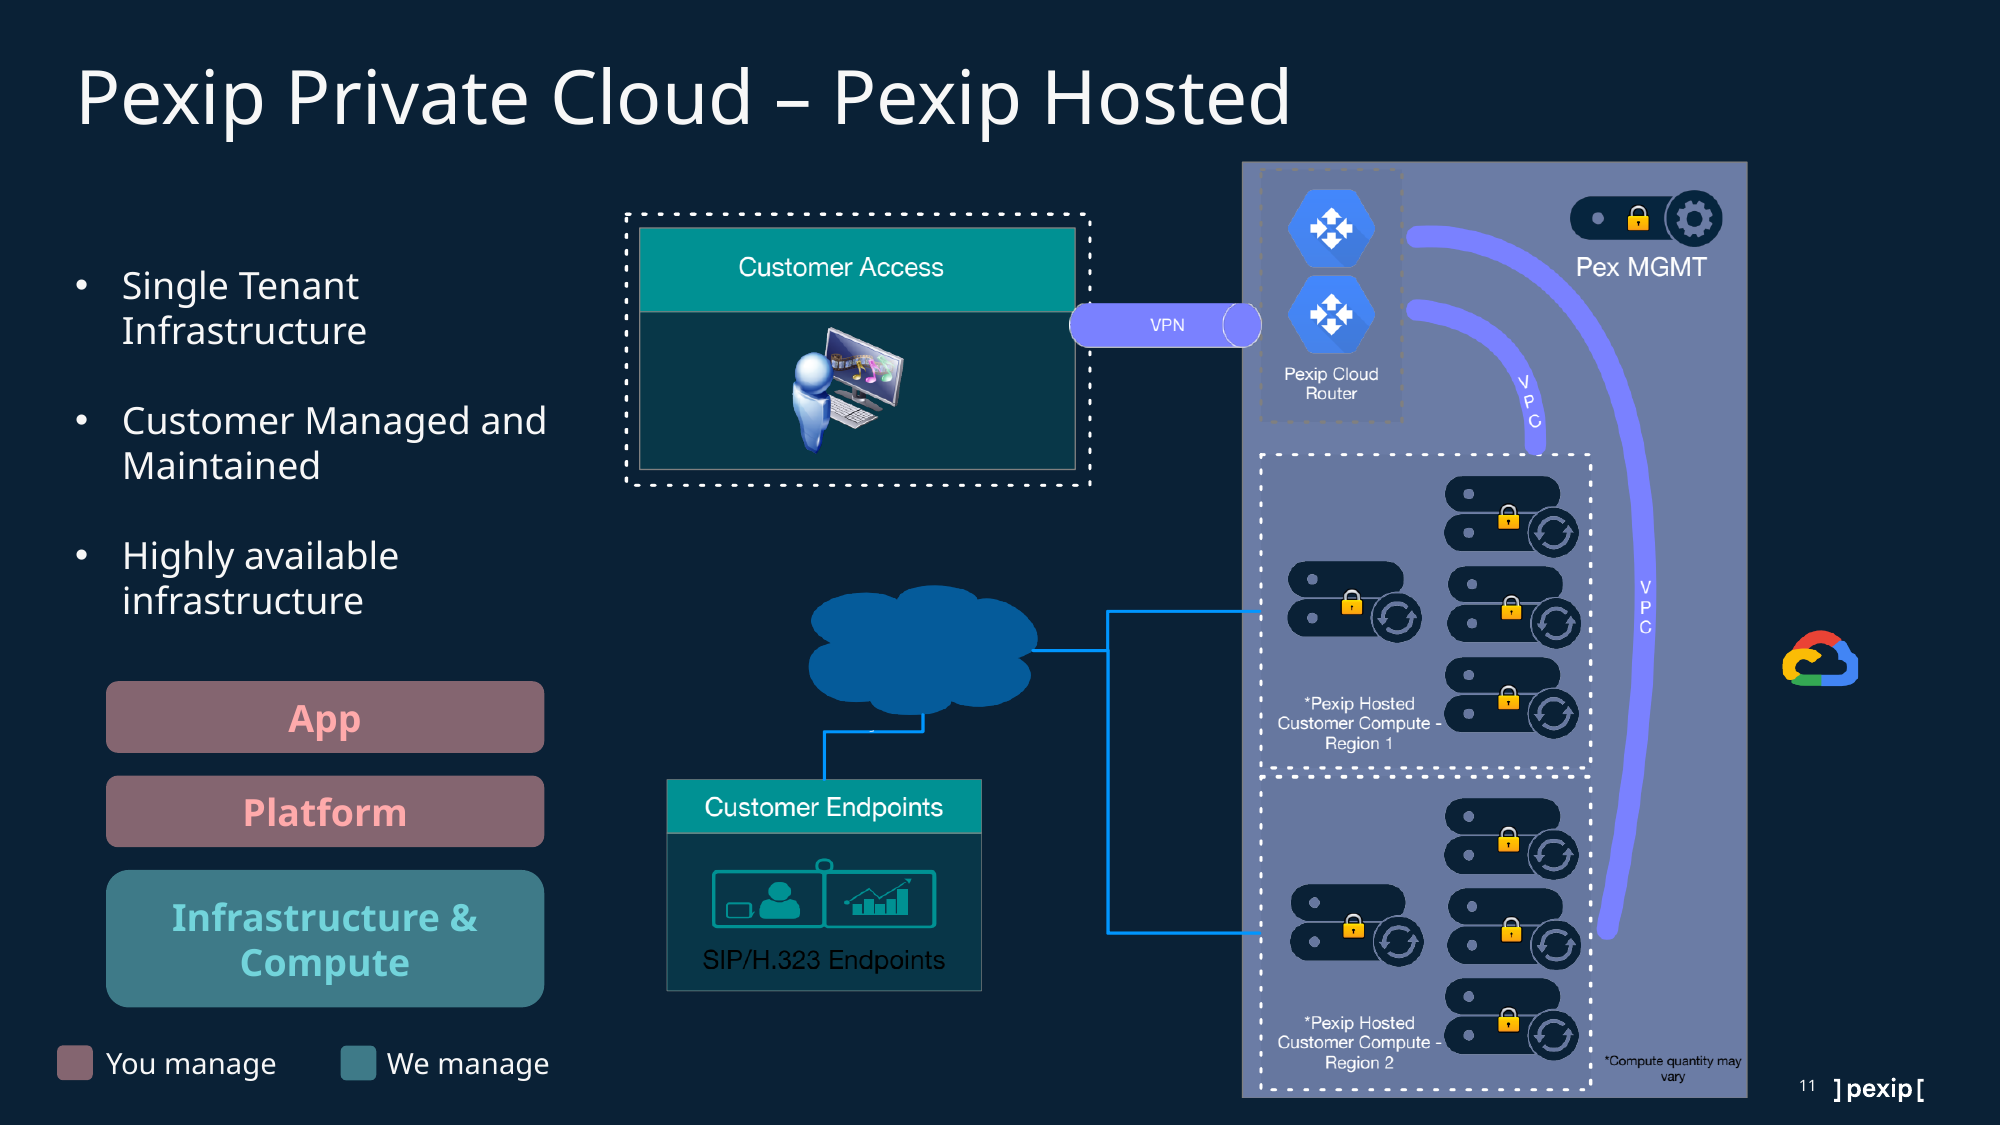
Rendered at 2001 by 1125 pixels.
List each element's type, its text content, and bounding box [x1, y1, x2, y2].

text_box Platform [105, 774, 546, 849]
picture [624, 161, 1859, 1098]
text_box Infrastructure & Compute [105, 868, 546, 1009]
text_box We manage [386, 1045, 564, 1081]
text_box [56, 1044, 94, 1082]
title Pexip Private Cloud – Pexip Hosted [75, 49, 1925, 141]
text_box [339, 1044, 378, 1082]
text_box You manage [106, 1045, 283, 1081]
text_box Single Tenant Infrastructure Customer Managed and Maintained Highly available infrastructure [75, 217, 576, 713]
text_box App [105, 680, 546, 754]
